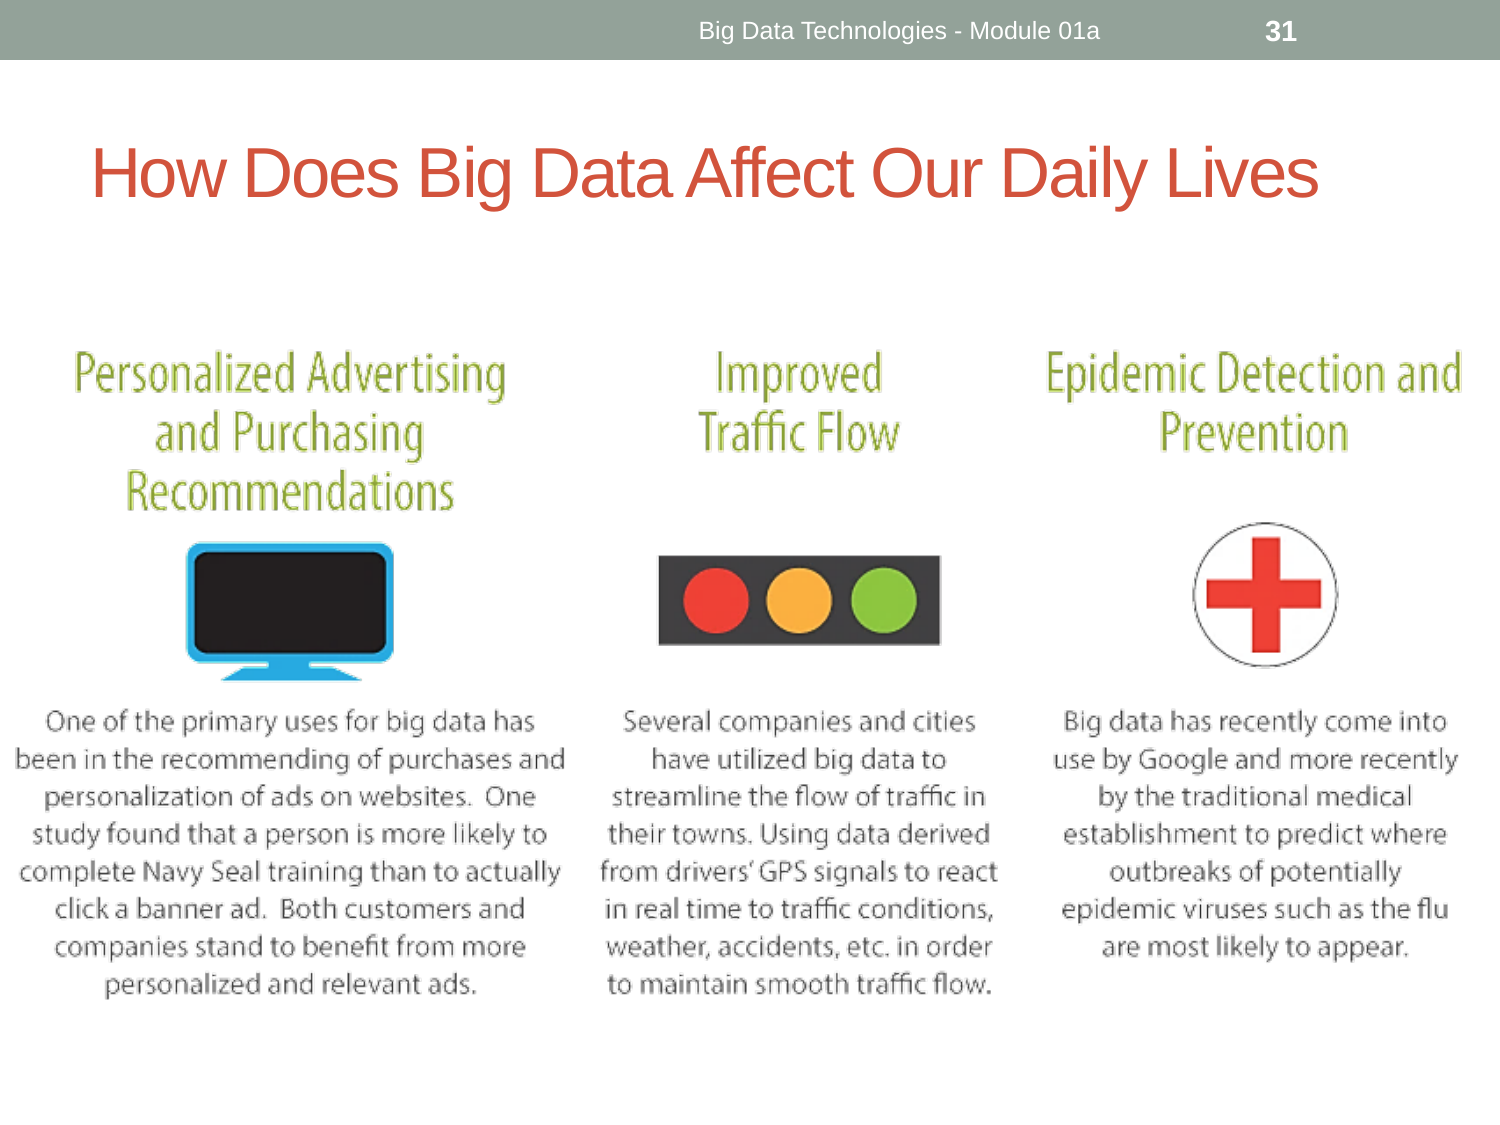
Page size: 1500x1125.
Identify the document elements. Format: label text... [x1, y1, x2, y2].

footer Big Data Technologies - Module 01a [562, 3, 1238, 57]
picture [0, 324, 1500, 1033]
slide_number 31 [1250, 3, 1425, 57]
title How Does Big Data Affect Our Daily Lives [75, 87, 1425, 250]
